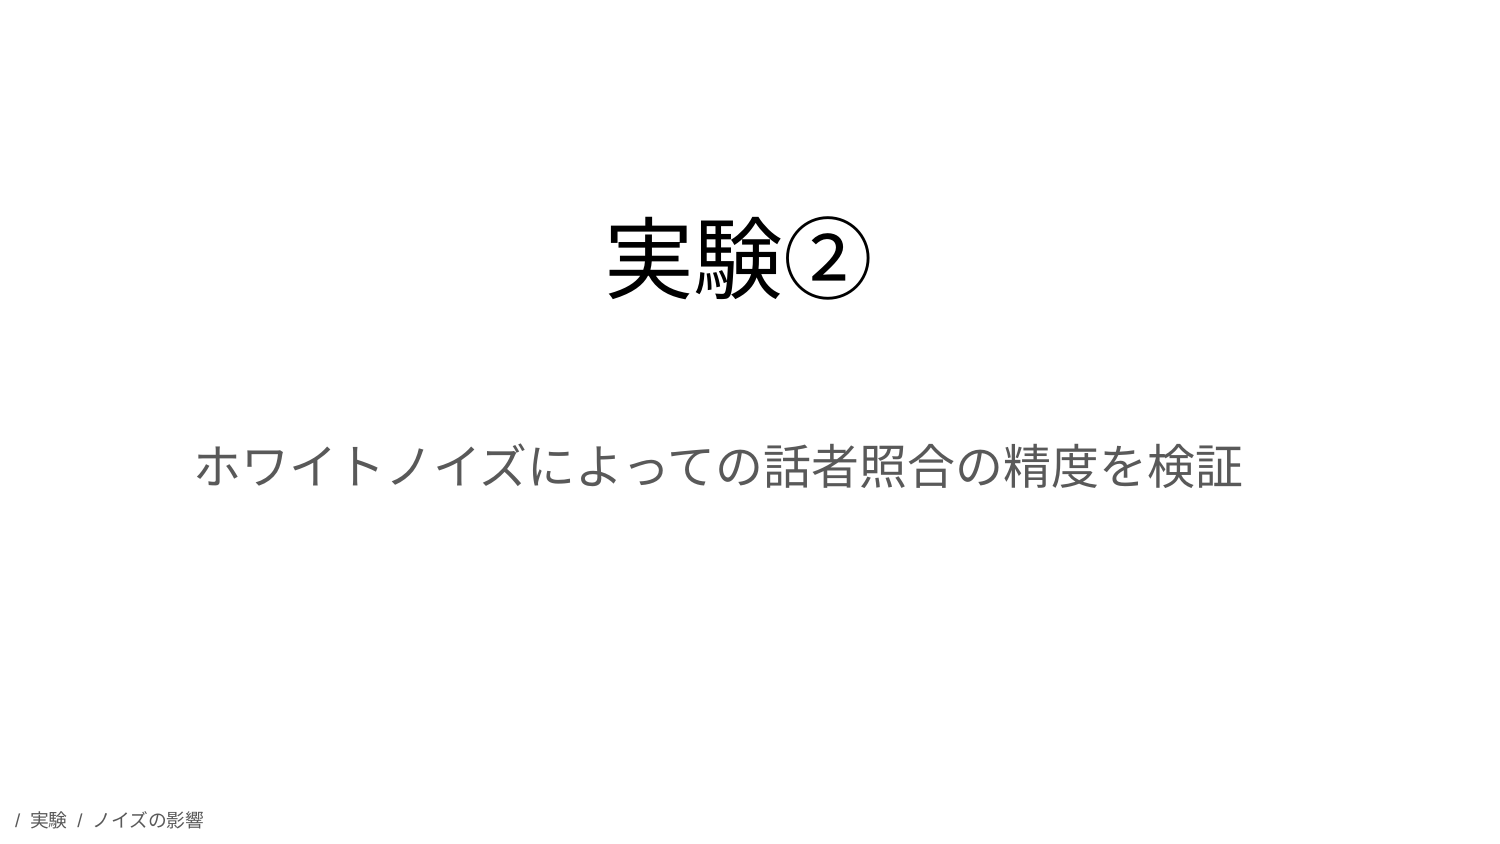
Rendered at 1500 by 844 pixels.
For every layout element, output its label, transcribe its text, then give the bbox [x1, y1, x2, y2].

text_box ホワイトノイズによっての話者照合の精度を検証 [178, 421, 1396, 510]
text_box 実験② [492, 187, 985, 326]
text_box / 実験 / ノイズの影響 [0, 793, 664, 844]
